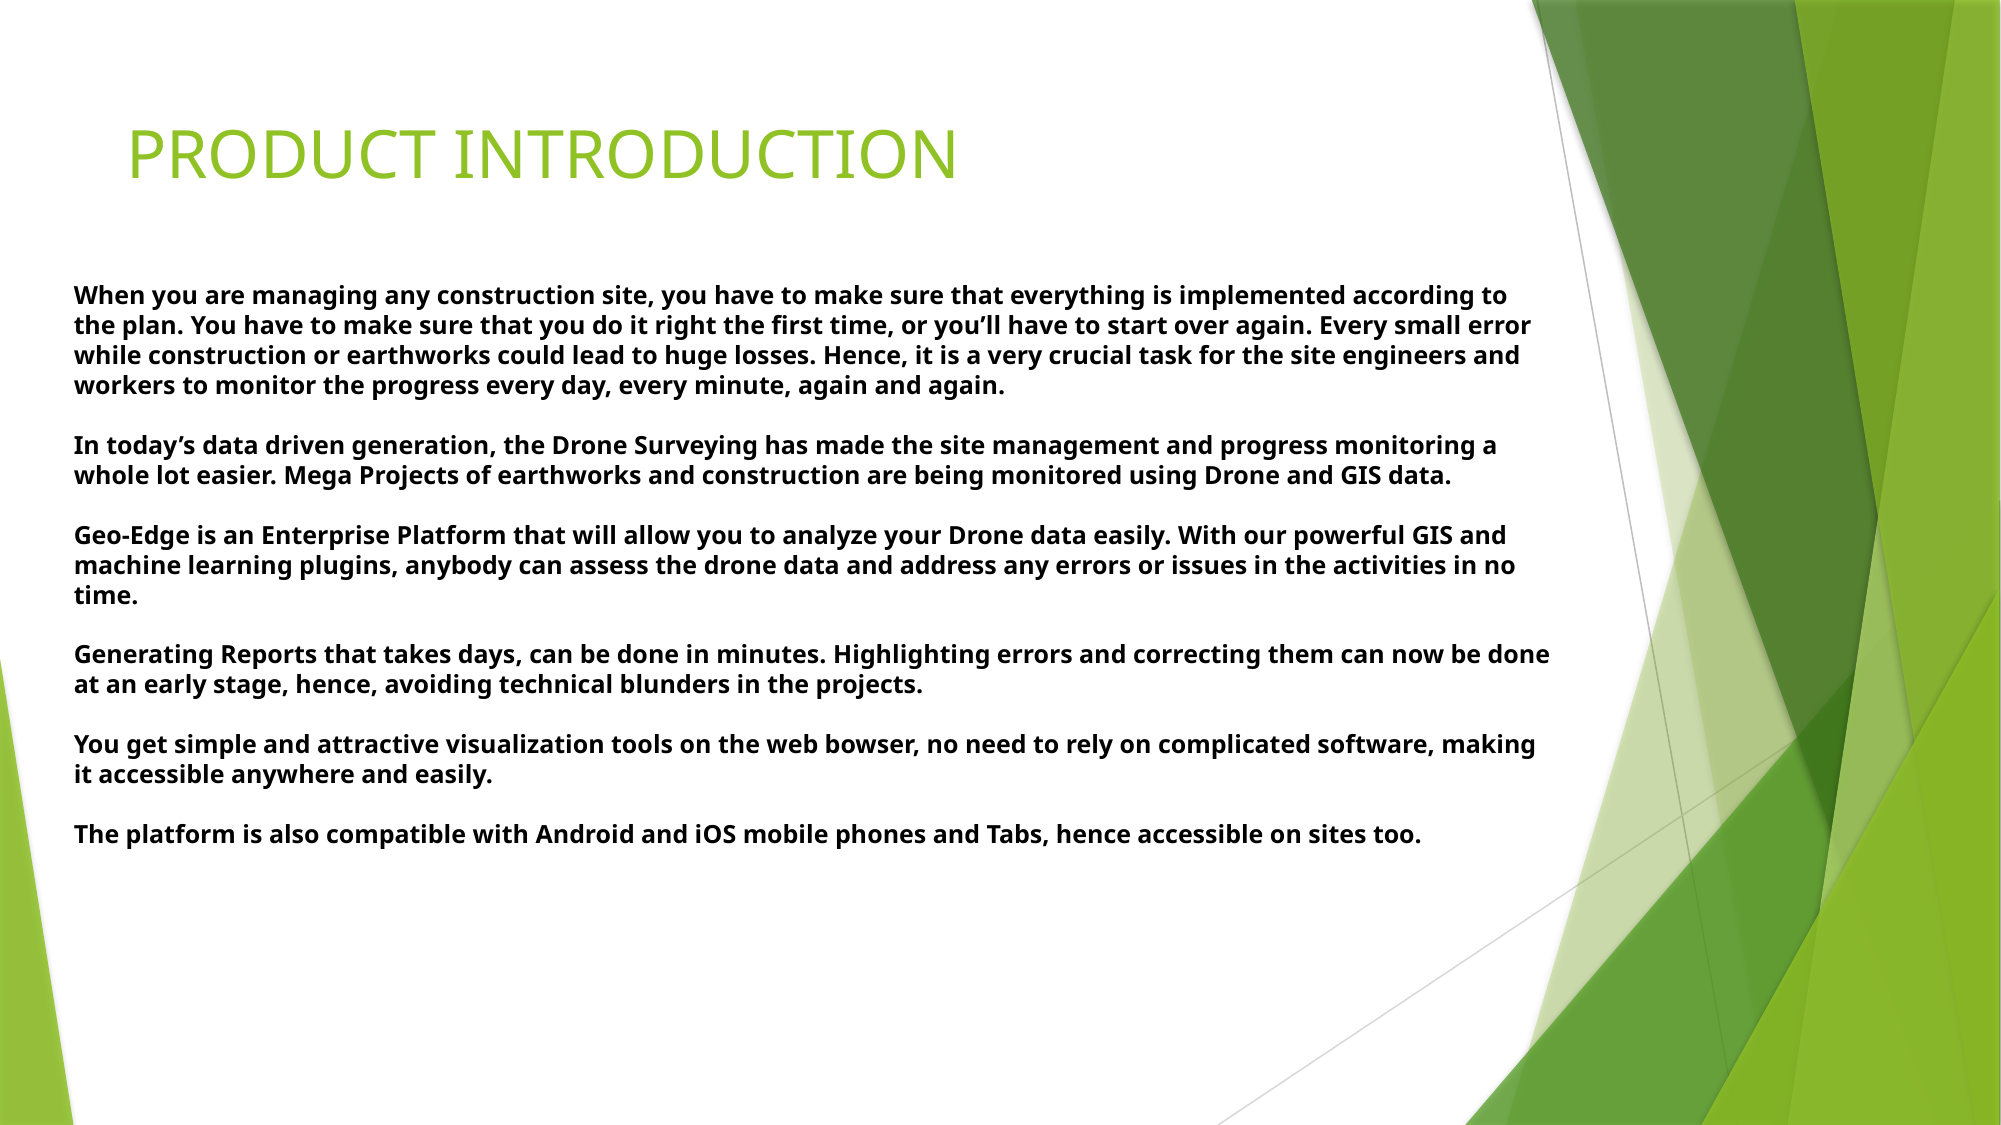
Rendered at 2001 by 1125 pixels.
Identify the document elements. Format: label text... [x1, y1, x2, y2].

title PRODUCT INTRODUCTION [111, 99, 1522, 279]
text_box When you are managing any construction site, you have to make sure that everything is implemented according to the plan. You have to make sure that you do it right the first time, or you’ll have to start over again. Every small error while construction or earthworks could lead to huge losses. Hence, it is a very crucial task for the site engineers and workers to monitor the progress every day, every minute, again and again. In today’s data driven generation, the Drone Surveying has made the site management and progress monitoring a whole lot easier. Mega Projects of earthworks and construction are being monitored using Drone and GIS data. Geo-Edge is an Enterprise Platform that will allow you to analyze your Drone data easily. With our powerful GIS and machine learning plugins, anybody can assess the drone data and address any errors or issues in the activities in no time. Generating Reports that takes days, can be done in minutes. Highlighting errors and correcting them can now be done at an early stage, hence, avoiding technical blunders in the projects. You get simple and attractive visualization tools on the web bowser, no need to rely on complicated software, making it accessible anywhere and easily. The platform is also compatible with Android and iOS mobile phones and Tabs, hence accessible on sites too. [73, 279, 1559, 929]
